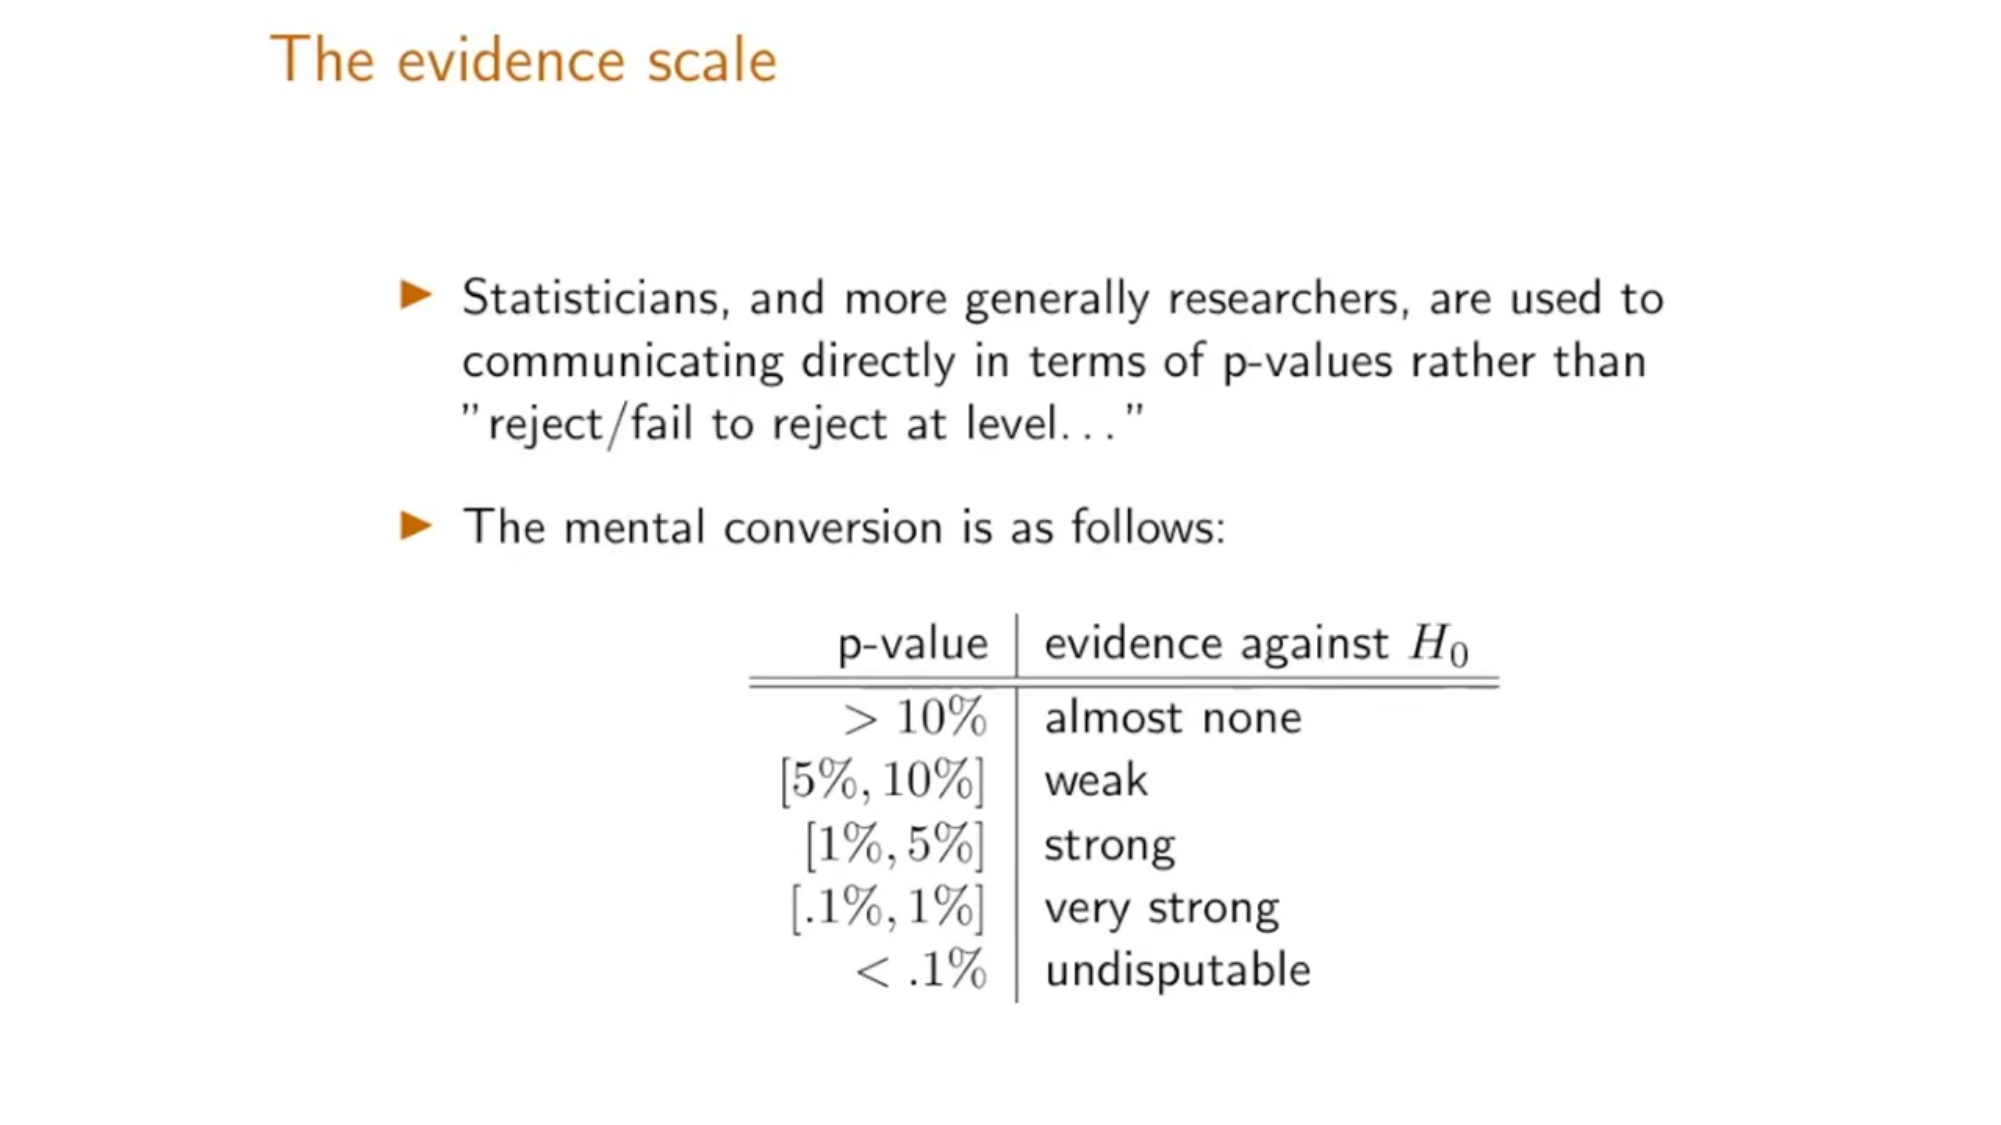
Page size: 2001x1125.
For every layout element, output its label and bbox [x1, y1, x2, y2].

picture [260, 18, 1740, 1107]
